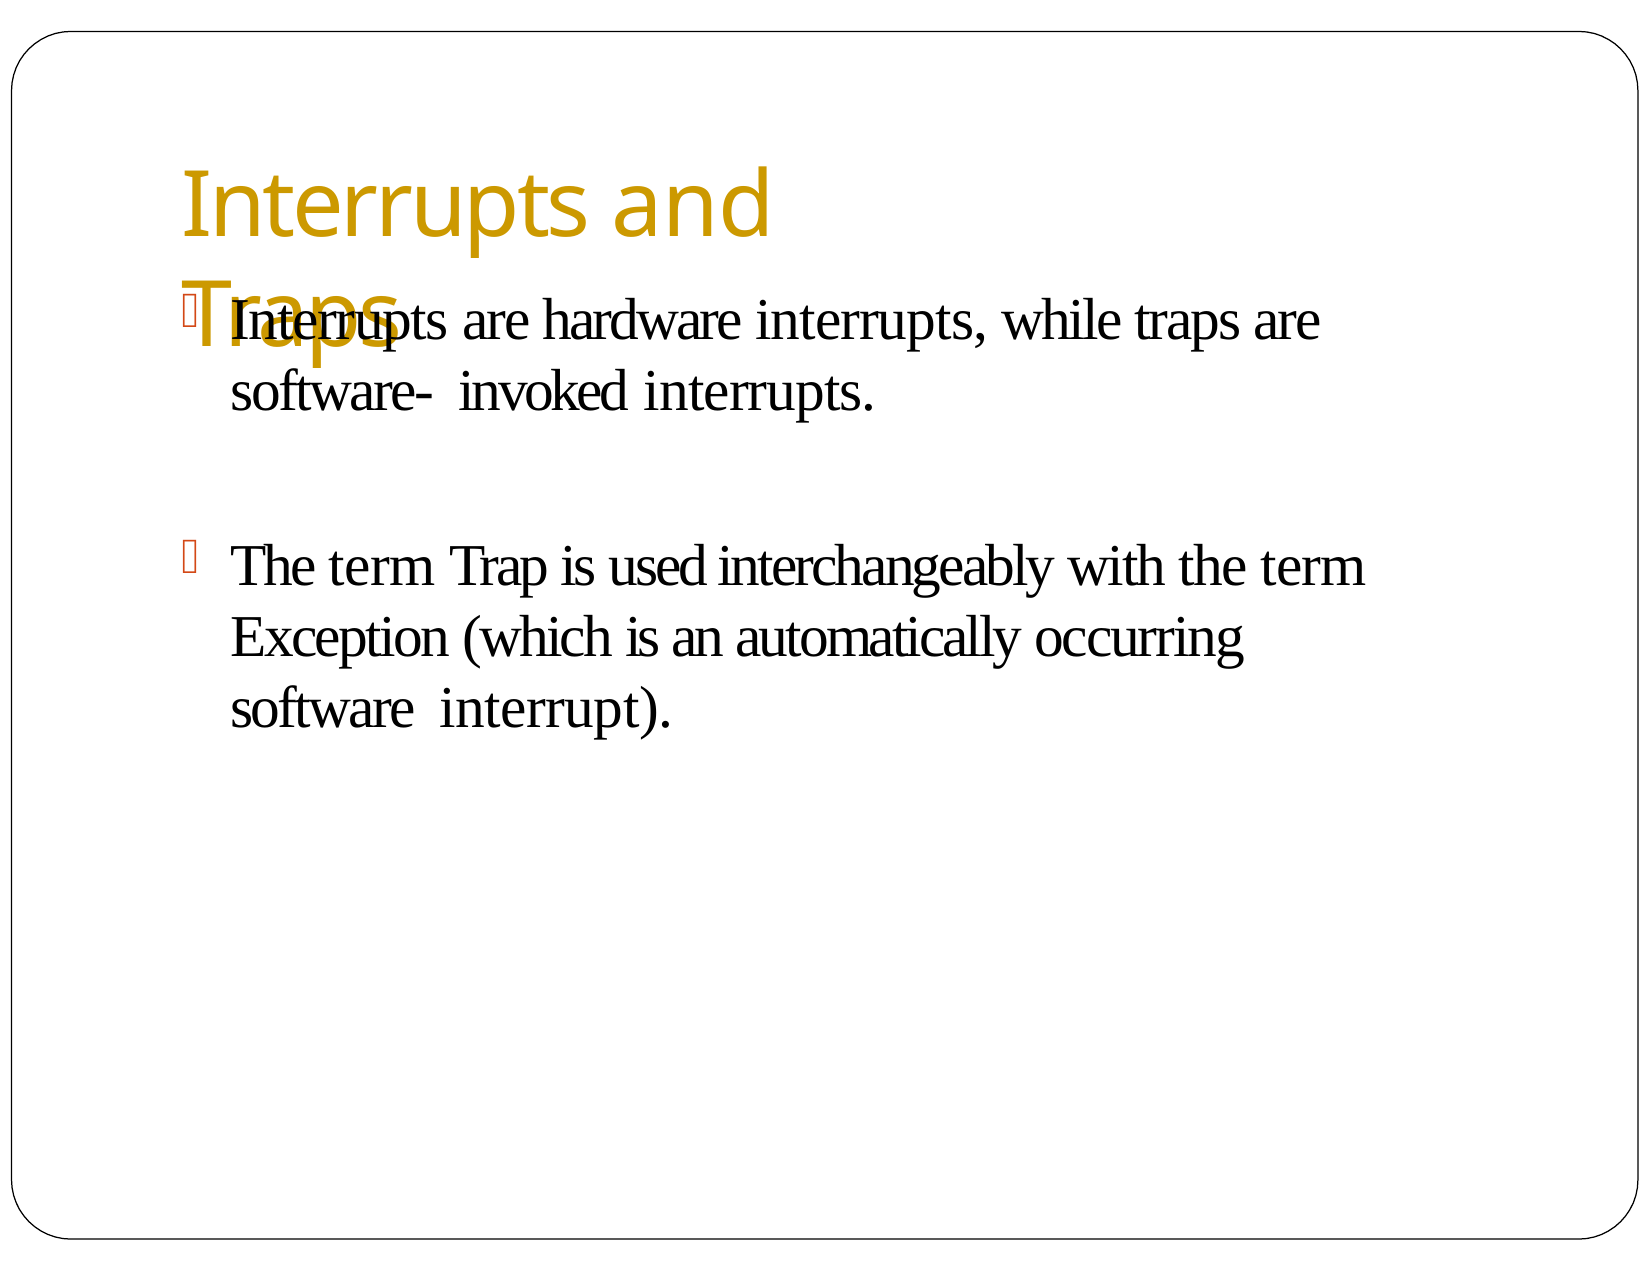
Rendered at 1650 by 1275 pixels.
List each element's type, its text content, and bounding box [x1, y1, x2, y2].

title Interrupts and Traps [179, 143, 962, 277]
text_box Interrupts are hardware interrupts, while traps are software- invoked interrupts. The term Trap is used interchangeably with the term Exception (which is an automatically occurring software interrupt). [179, 277, 1536, 740]
